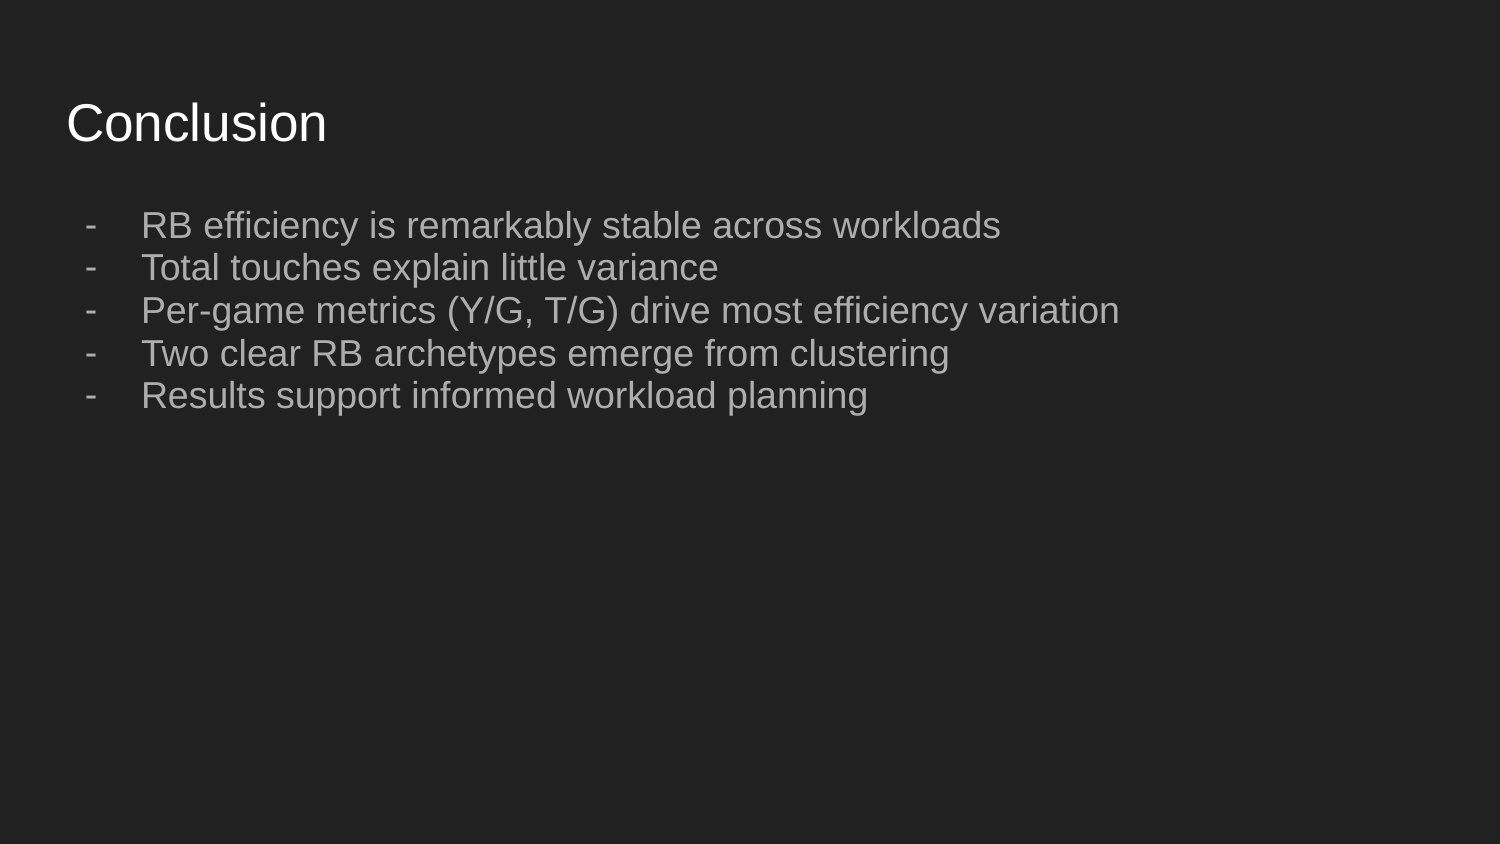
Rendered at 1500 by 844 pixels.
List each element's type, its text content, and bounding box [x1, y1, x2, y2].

list RB efficiency is remarkably stable across workloads Total touches explain little variance Per-game metrics (Y/G, T/G) drive most efficiency variation Two clear RB archetypes emerge from clustering Results support informed workload planning [51, 189, 1449, 750]
title Conclusion [51, 72, 1449, 167]
